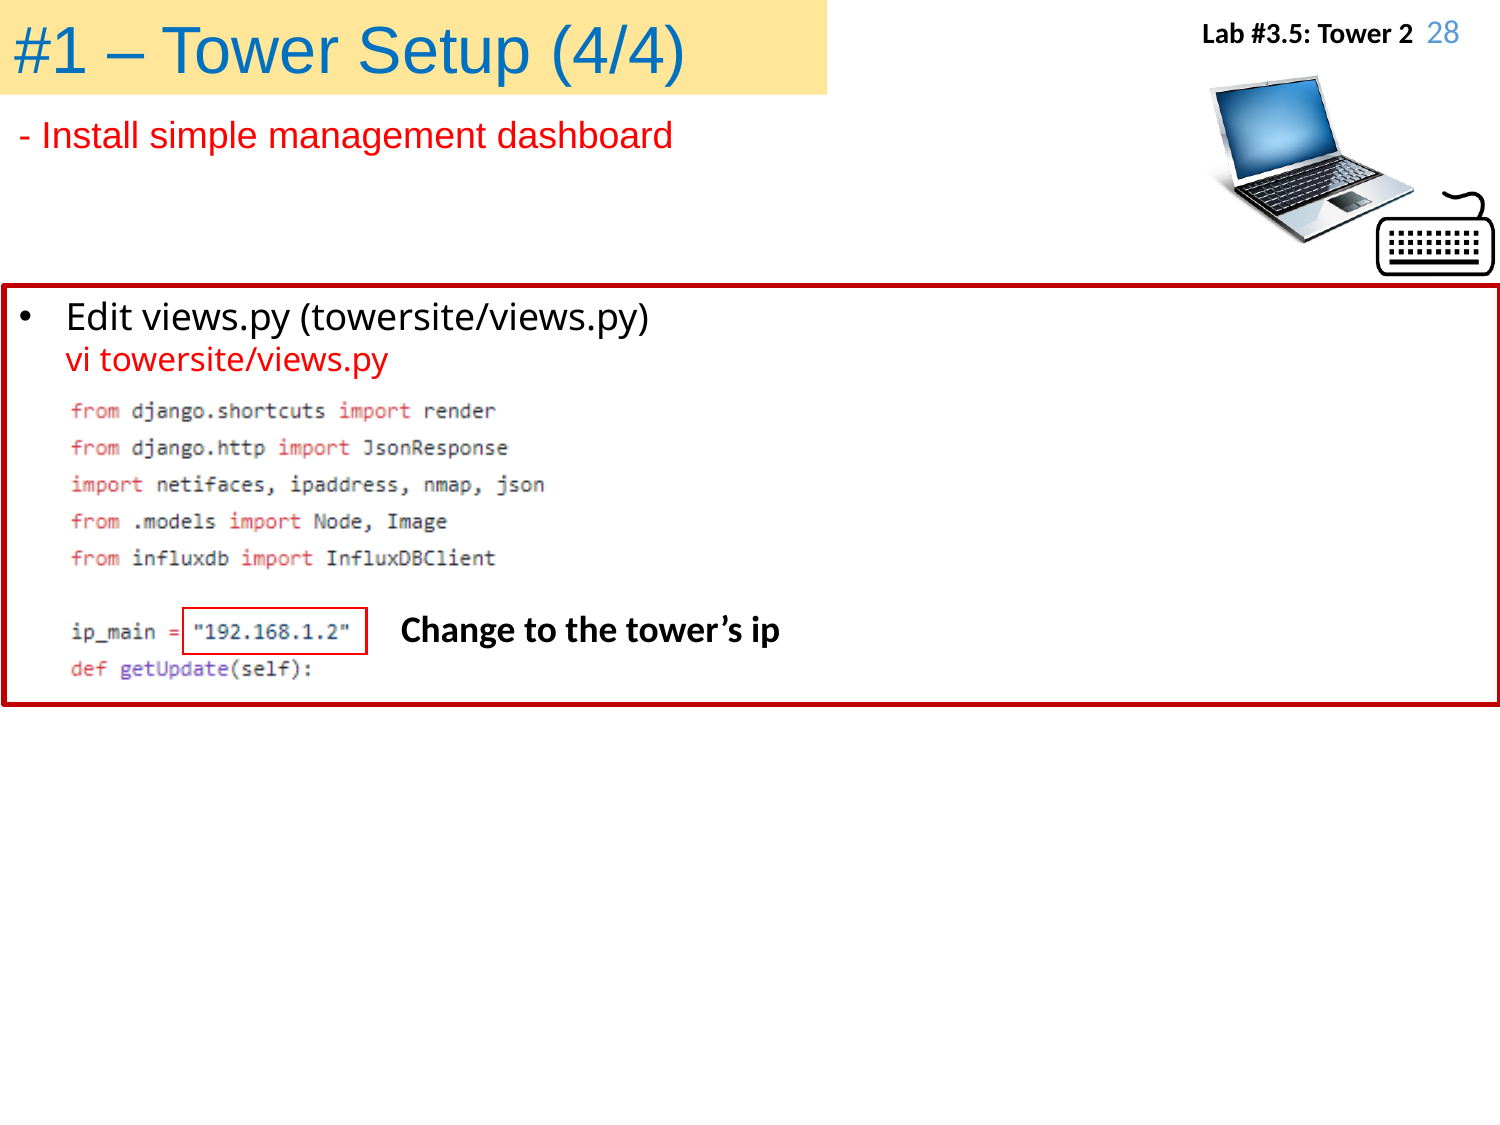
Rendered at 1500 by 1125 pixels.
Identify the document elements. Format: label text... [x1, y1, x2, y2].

text_box Edit views.py (towersite/views.py) vi towersite/views.py [4, 285, 1500, 705]
text_box #1 – Tower Setup (4/4) [0, 0, 827, 95]
picture [1205, 75, 1500, 326]
text_box Change to the tower’s ip [752, 597, 801, 658]
picture [56, 398, 752, 701]
text_box - Install simple management dashboard [3, 103, 1136, 164]
